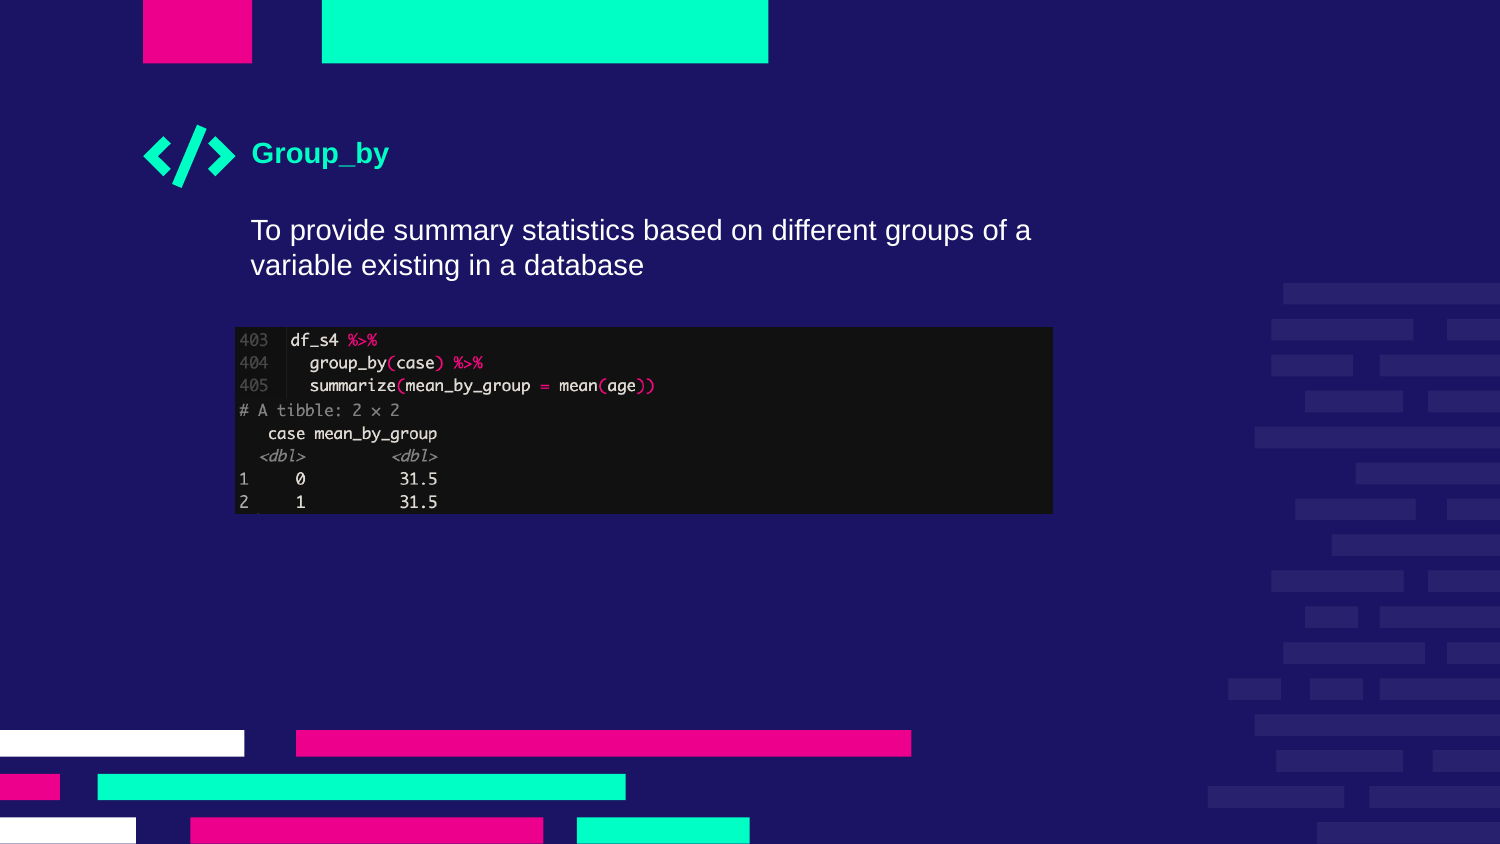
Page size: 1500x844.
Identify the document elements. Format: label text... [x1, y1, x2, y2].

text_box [235, 327, 1053, 514]
list Group_by [235, 119, 589, 184]
subtitle To provide summary statistics based on different groups of a variable existing in a database [235, 211, 1134, 342]
